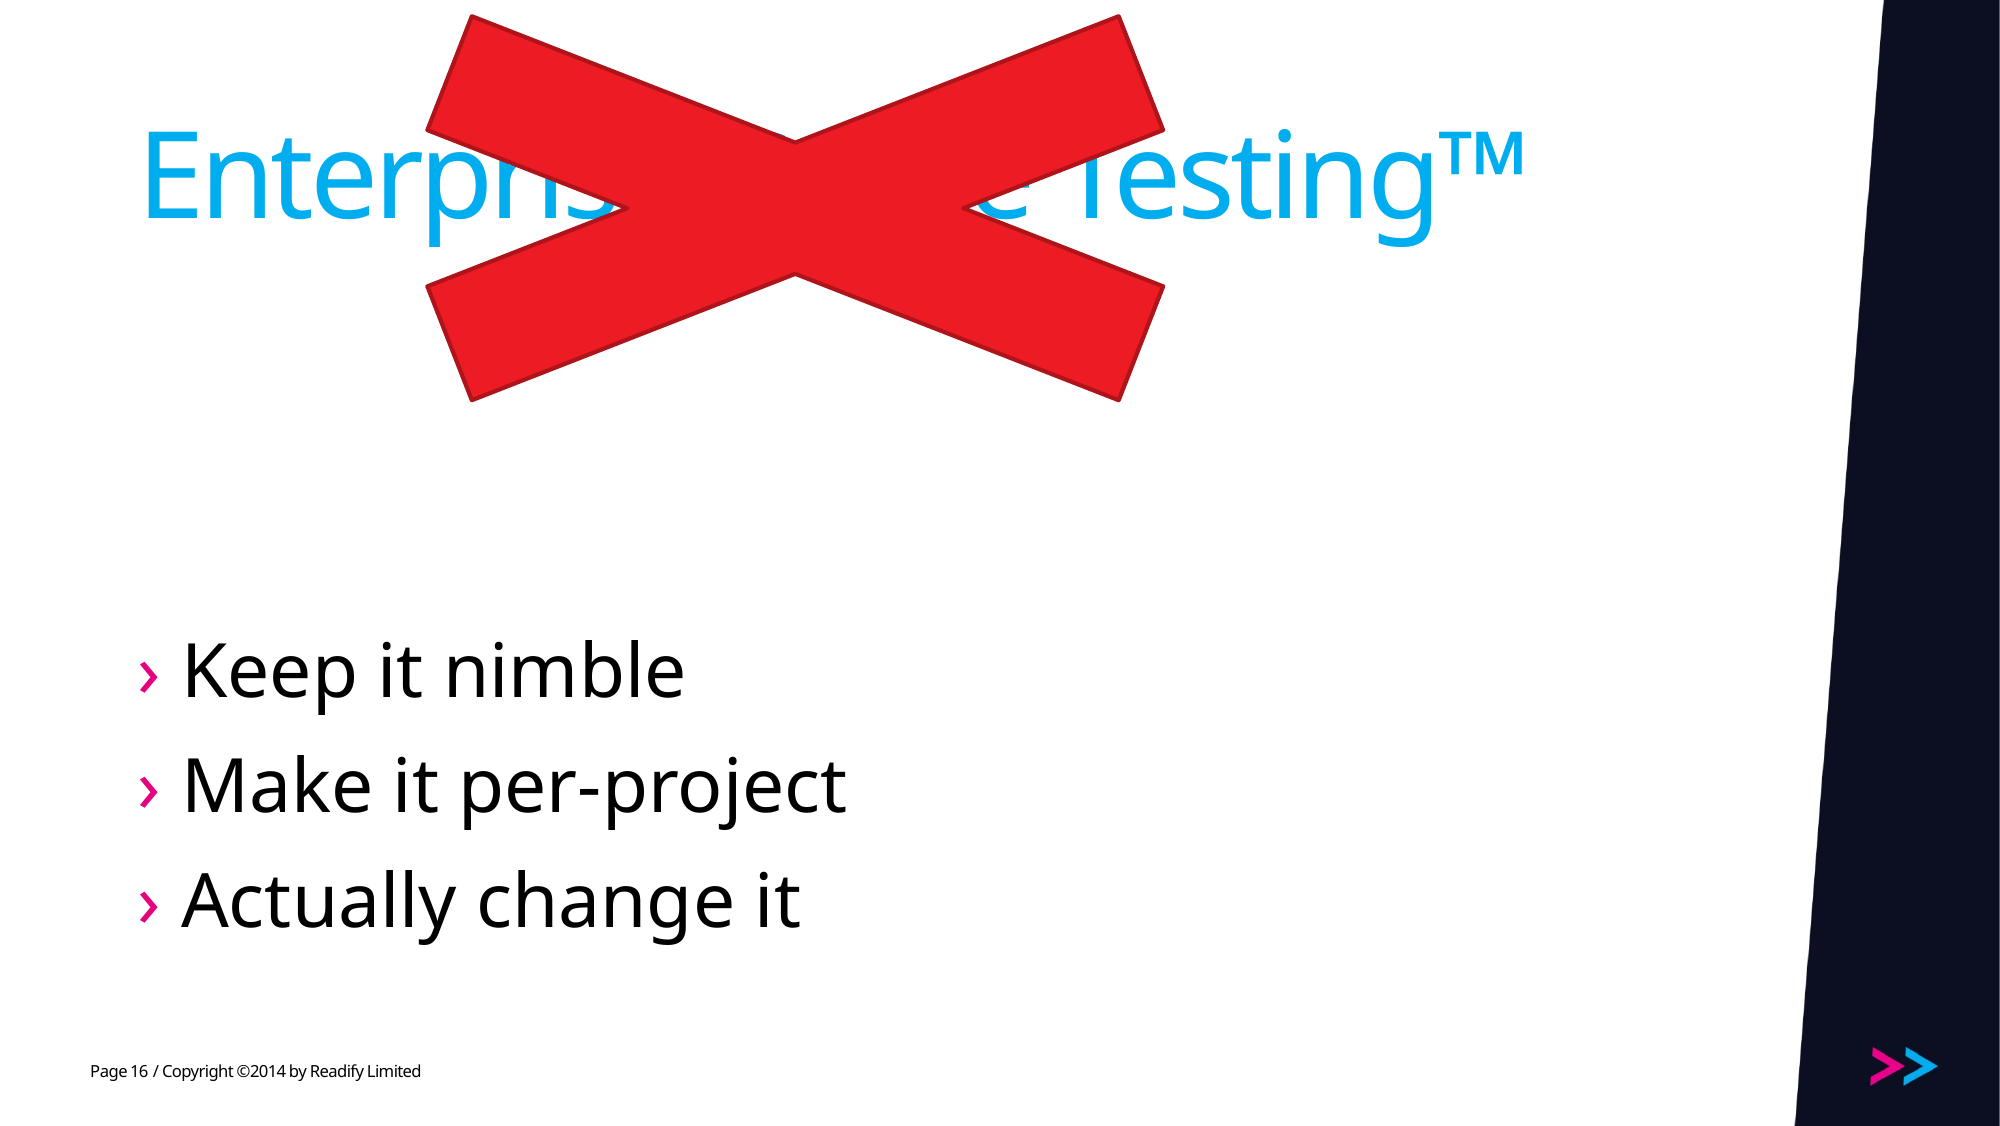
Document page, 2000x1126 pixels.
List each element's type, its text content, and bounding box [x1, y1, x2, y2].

title Enterprise Grade Testing™ [577, 54, 1013, 140]
picture [0, 0, 2000, 1126]
title Enterprise Grade Testing™ [971, 54, 1786, 243]
footer / Copyright ©2014 by Readify Limited [166, 1061, 1504, 1113]
text_box [425, 14, 1166, 403]
title Enterprise Grade Testing™ [137, 54, 619, 243]
slide_number 16 [130, 1061, 166, 1113]
list Keep it nimble Make it per-project Actually change it [137, 277, 1786, 1021]
